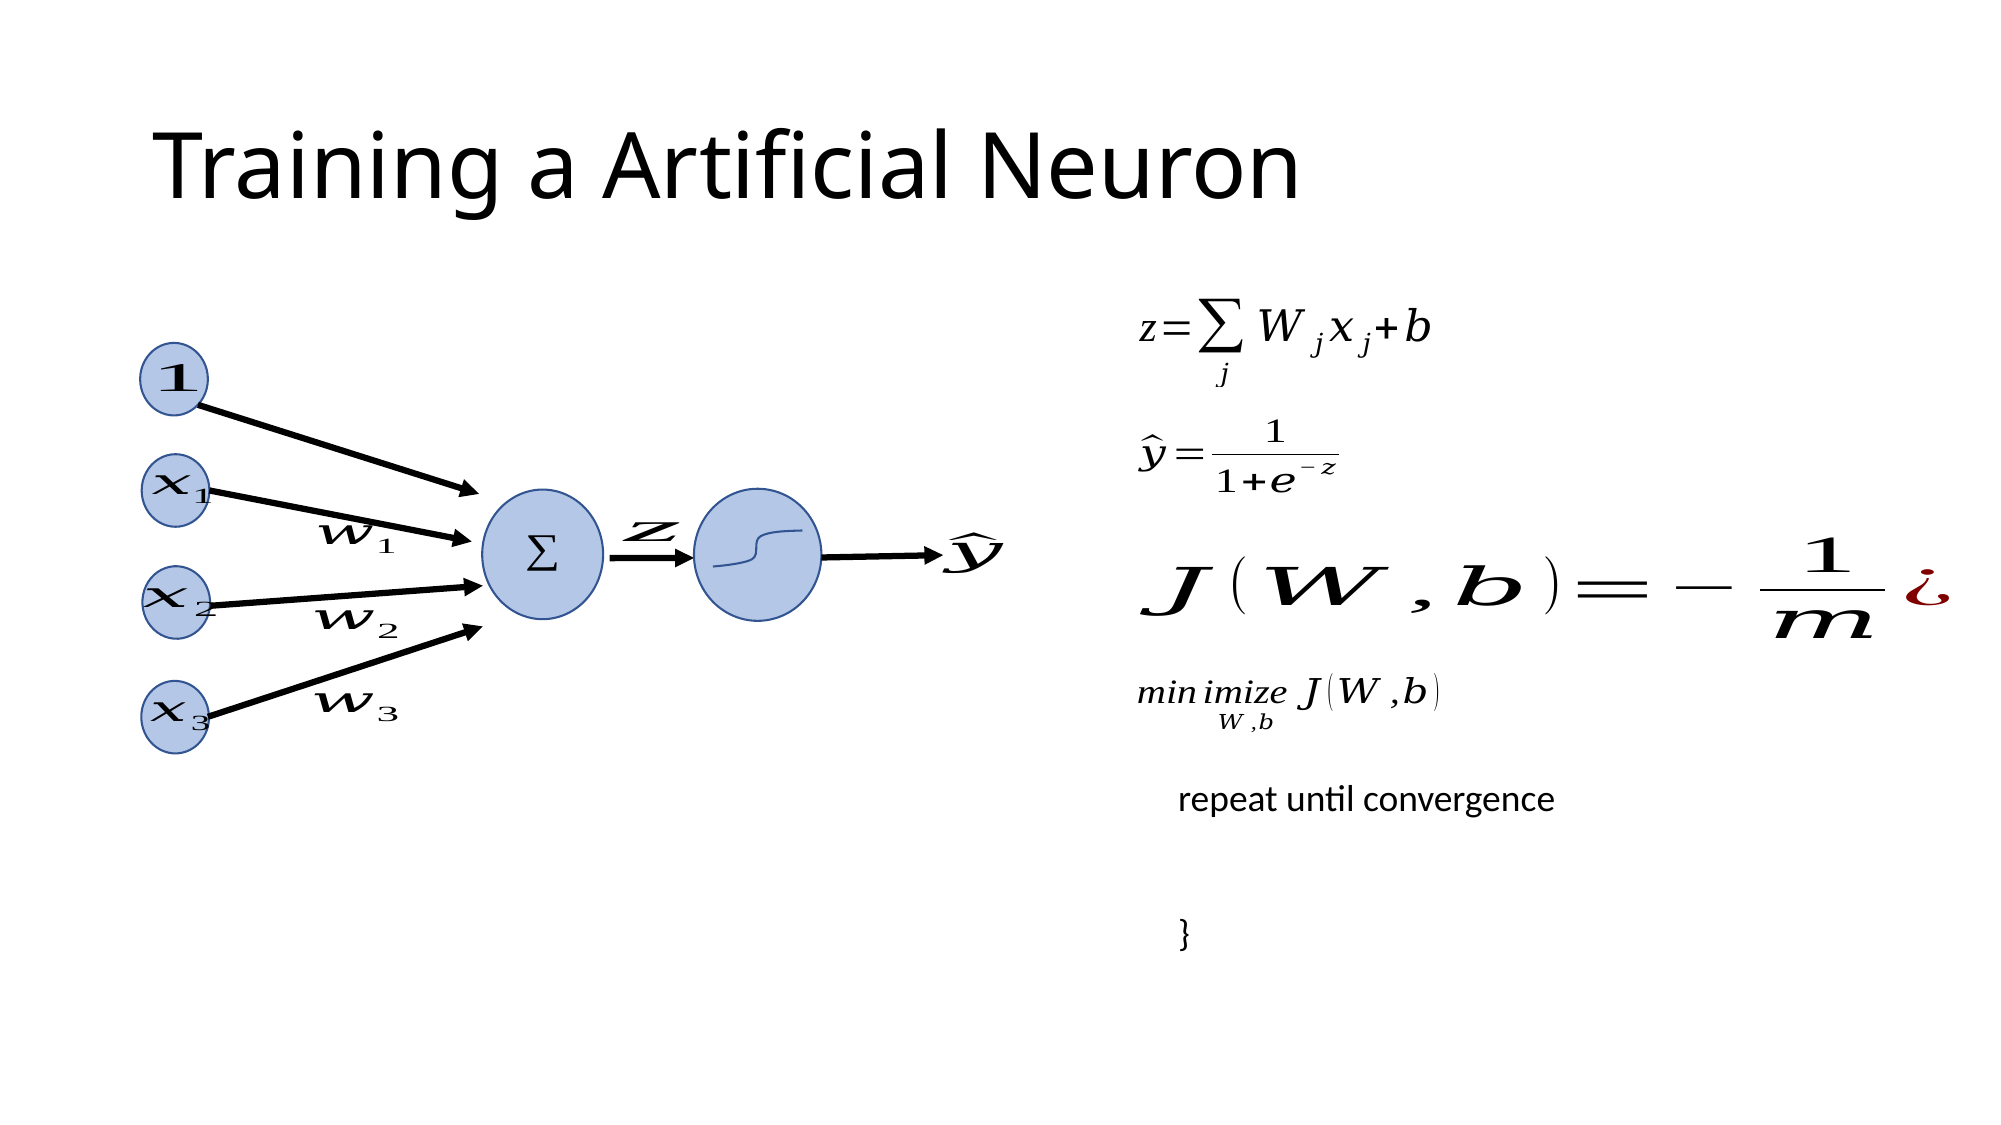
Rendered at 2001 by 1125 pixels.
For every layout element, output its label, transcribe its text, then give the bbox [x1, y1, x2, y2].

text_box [209, 494, 472, 542]
text_box [481, 488, 605, 621]
text_box [139, 341, 209, 417]
text_box [140, 679, 210, 755]
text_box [197, 404, 480, 494]
text_box [140, 453, 209, 528]
text_box [141, 565, 211, 640]
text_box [207, 626, 483, 717]
title Training a Artificial Neuron [137, 59, 1863, 278]
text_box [211, 585, 483, 606]
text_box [693, 488, 822, 621]
